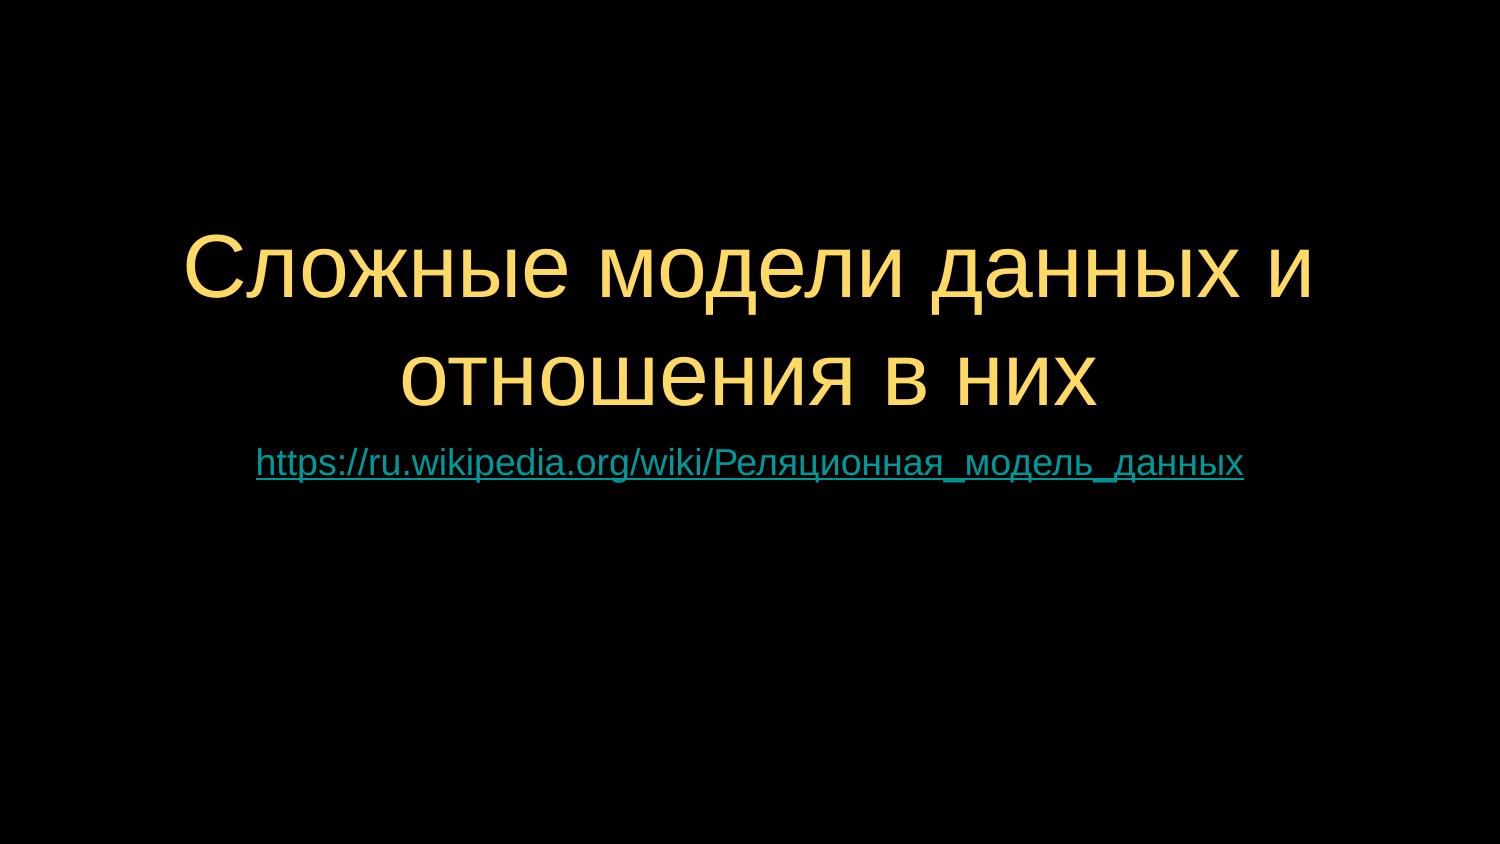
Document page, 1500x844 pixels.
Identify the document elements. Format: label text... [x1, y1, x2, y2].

list https://ru.wikipedia.org/wiki/Реляционная_модель_данных [107, 434, 1393, 532]
title Сложные модели данных и отношения в них [106, 141, 1393, 427]
